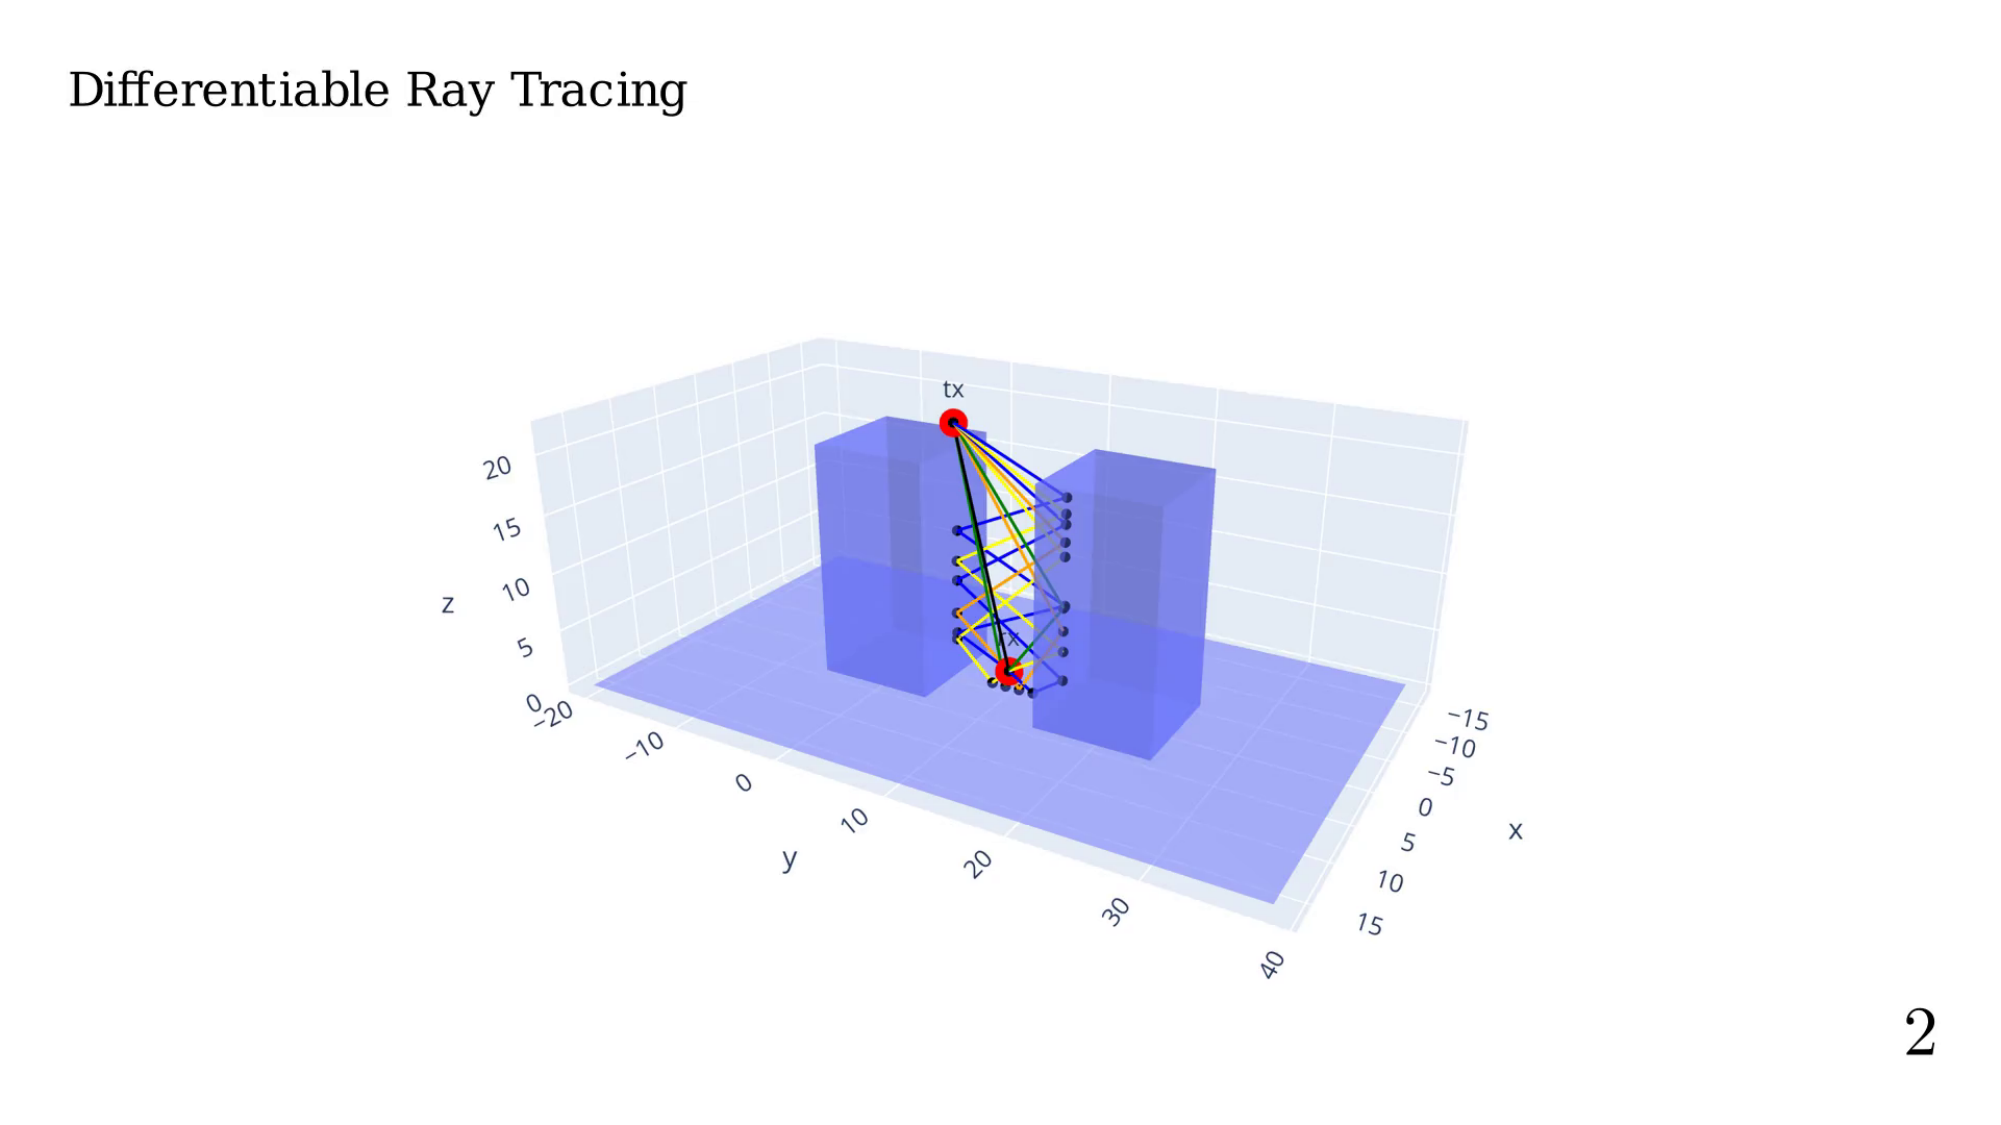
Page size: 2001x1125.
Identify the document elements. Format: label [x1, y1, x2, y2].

text_box [0, 0, 2000, 1125]
